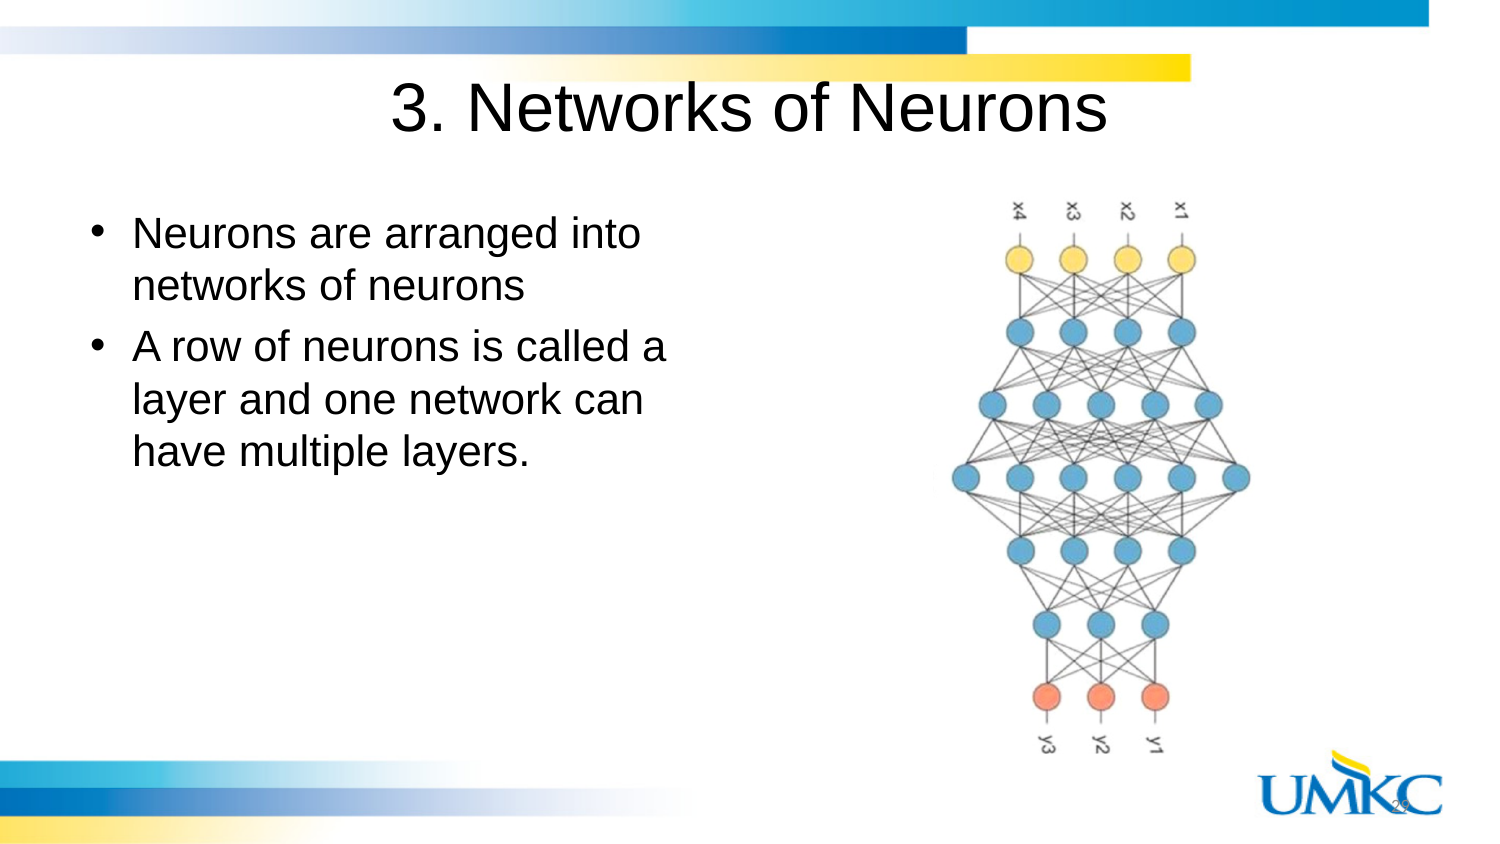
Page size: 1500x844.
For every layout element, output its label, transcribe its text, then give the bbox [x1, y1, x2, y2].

title 3. Networks of Neurons [75, 33, 1425, 175]
list Neurons are arranged into networks of neurons A row of neurons is called a layer and one network can have multiple layers. [75, 196, 738, 754]
slide_number 29 [1074, 782, 1425, 827]
picture [0, 0, 1500, 844]
